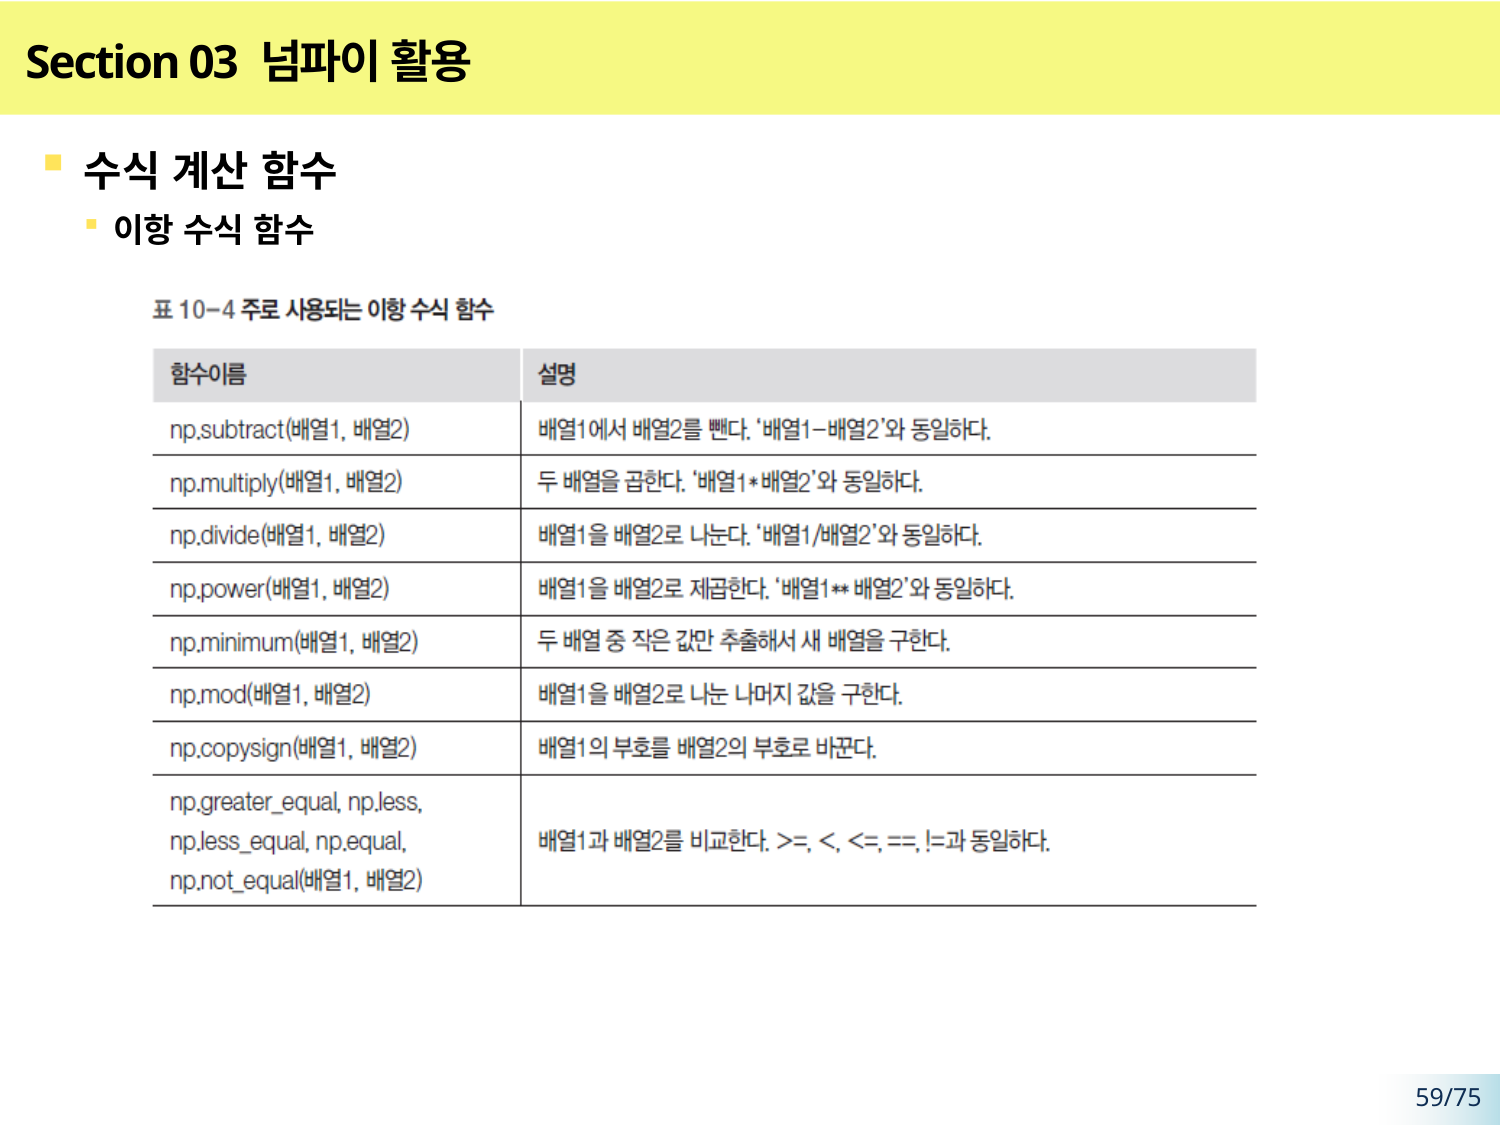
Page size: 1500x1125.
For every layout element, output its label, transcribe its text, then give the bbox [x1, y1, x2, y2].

picture [137, 289, 1291, 921]
title Section 03 넘파이 활용 [10, 21, 1288, 99]
list 수식 계산 함수 이항 수식 함수 [10, 126, 1481, 1057]
